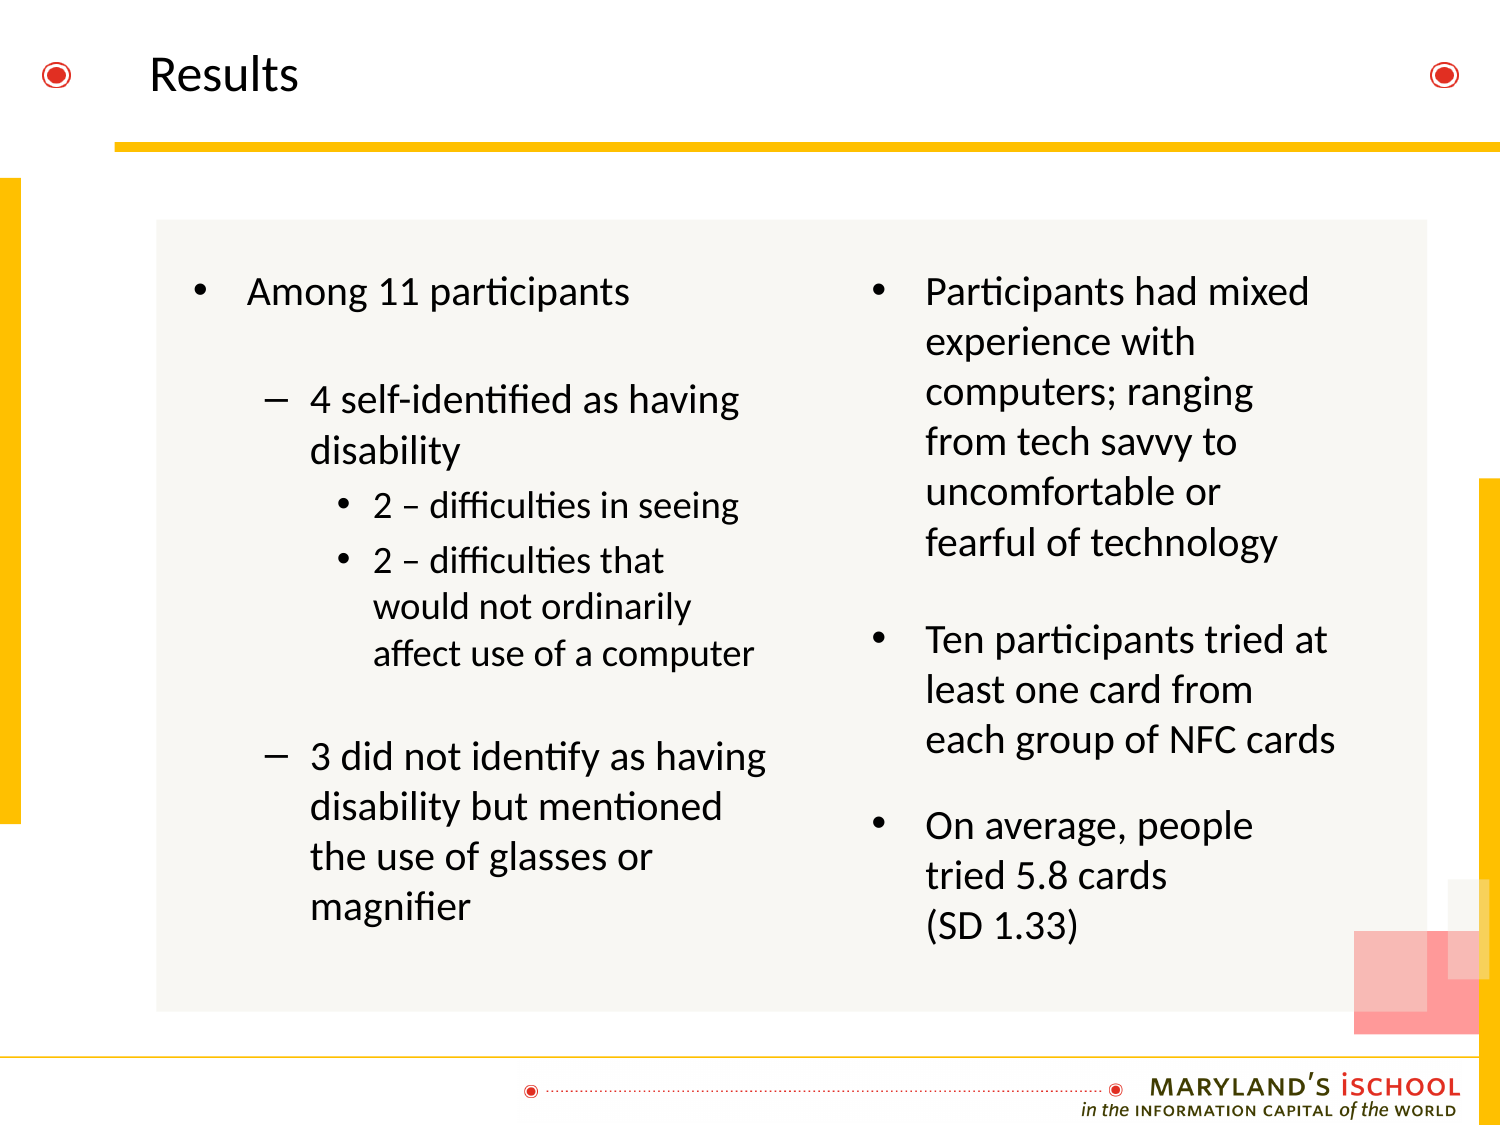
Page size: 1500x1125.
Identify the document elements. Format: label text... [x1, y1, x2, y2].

title Results [93, 32, 1434, 110]
picture [1434, 58, 1462, 91]
picture [38, 58, 74, 91]
list Participants had mixed experience with computers; ranging from tech savvy to uncomfortable or fearful of technology Ten participants tried at least one card from each group of NFC cards On average, people tried 5.8 cards (SD 1.33) [815, 235, 1393, 999]
picture [517, 1060, 1462, 1123]
list Among 11 participants 4 self-identified as having disability 2 – difficulties in seeing 2 – difficulties that would not ordinarily affect use of a computer 3 did not identify as having disability but mentioned the use of glasses or magnifier [137, 235, 815, 999]
